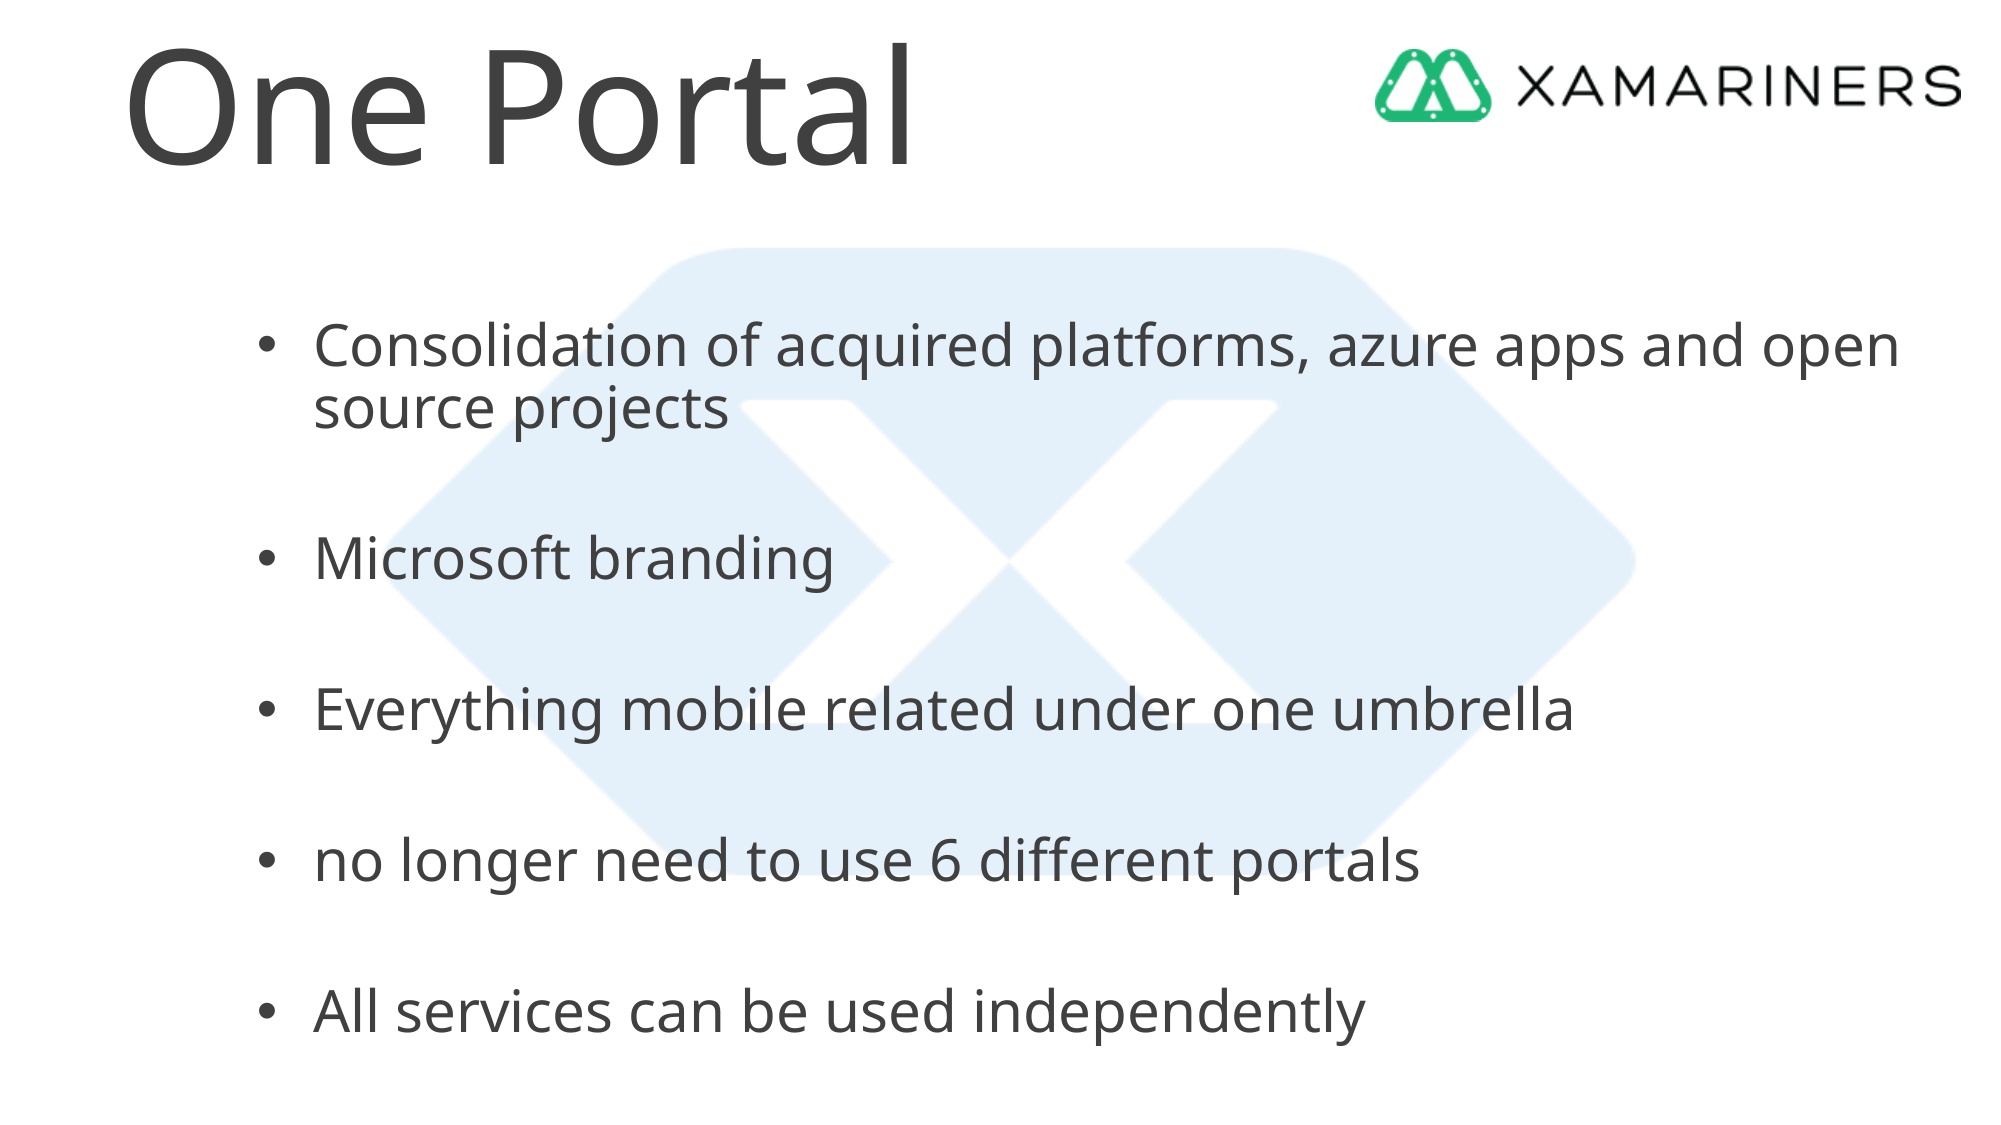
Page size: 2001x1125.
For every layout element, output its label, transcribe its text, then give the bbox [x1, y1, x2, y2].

text_box Consolidation of acquired platforms, azure apps and open source projects Microsoft branding Everything mobile related under one umbrella no longer need to use 6 different portals All services can be used independently [226, 291, 1961, 1070]
picture [1375, 49, 1961, 123]
text_box One Portal [91, 49, 1785, 185]
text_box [937, 954, 1845, 1022]
